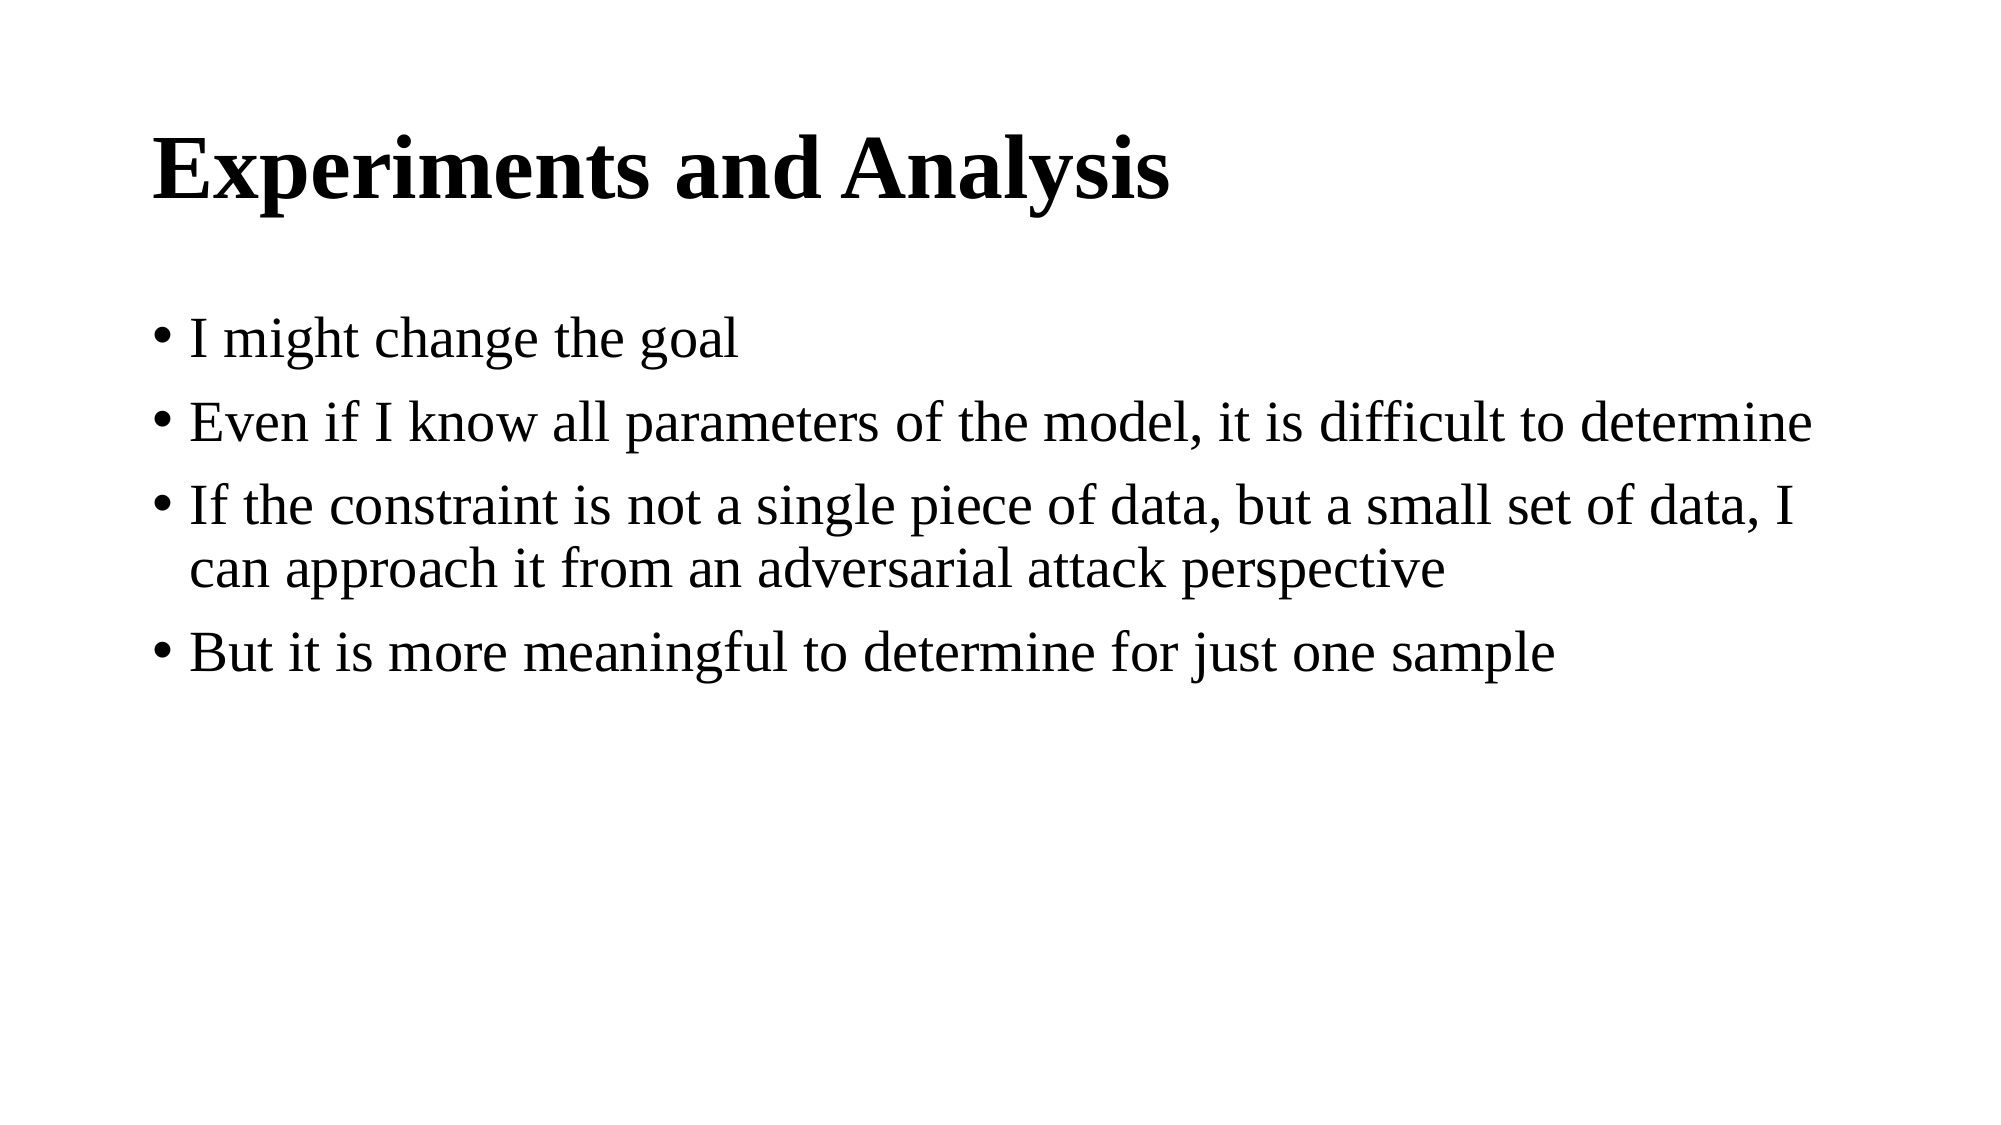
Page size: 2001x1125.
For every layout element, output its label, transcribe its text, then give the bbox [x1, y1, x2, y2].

title Experiments and Analysis [137, 59, 1863, 278]
list I might change the goal Even if I know all parameters of the model, it is difficult to determine If the constraint is not a single piece of data, but a small set of data, I can approach it from an adversarial attack perspective But it is more meaningful to determine for just one sample [137, 299, 1863, 1014]
